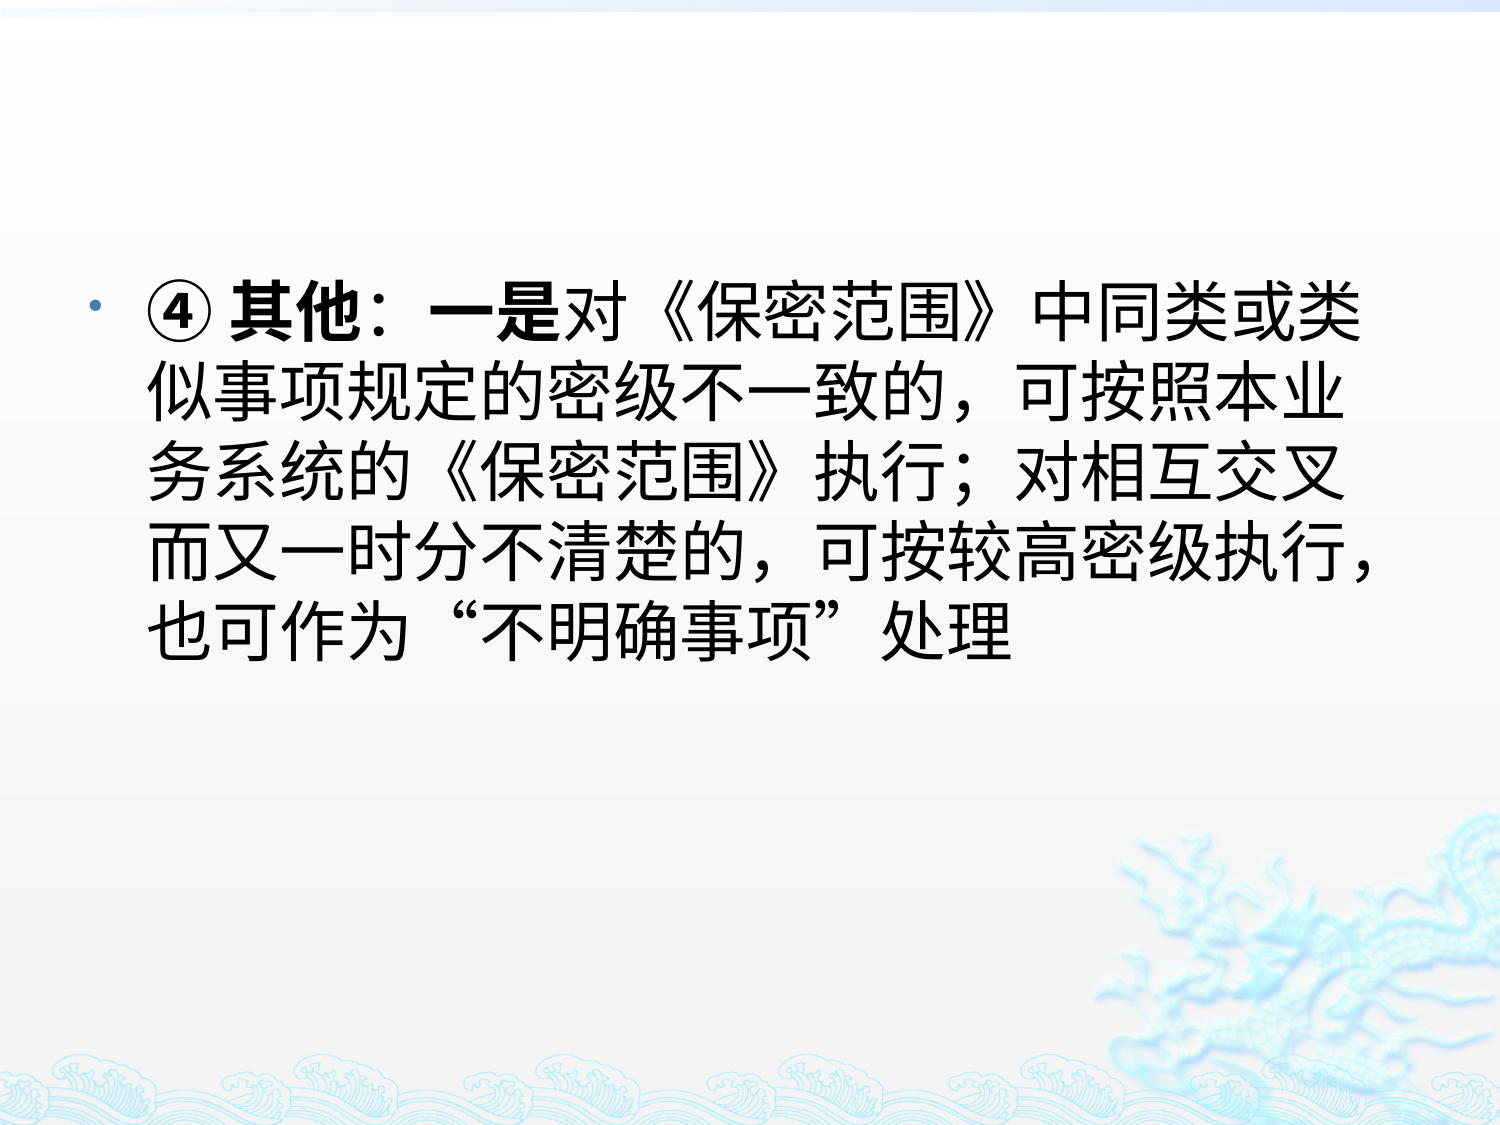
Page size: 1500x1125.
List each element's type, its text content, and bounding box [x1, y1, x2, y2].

list ④其他：一是对《保密范围》中同类或类似事项规定的密级不一致的，可按照本业务系统的《保密范围》执行；对相互交叉而又一时分不清楚的，可按较高密级执行，也可作为“不明确事项”处理 [75, 262, 1425, 1005]
